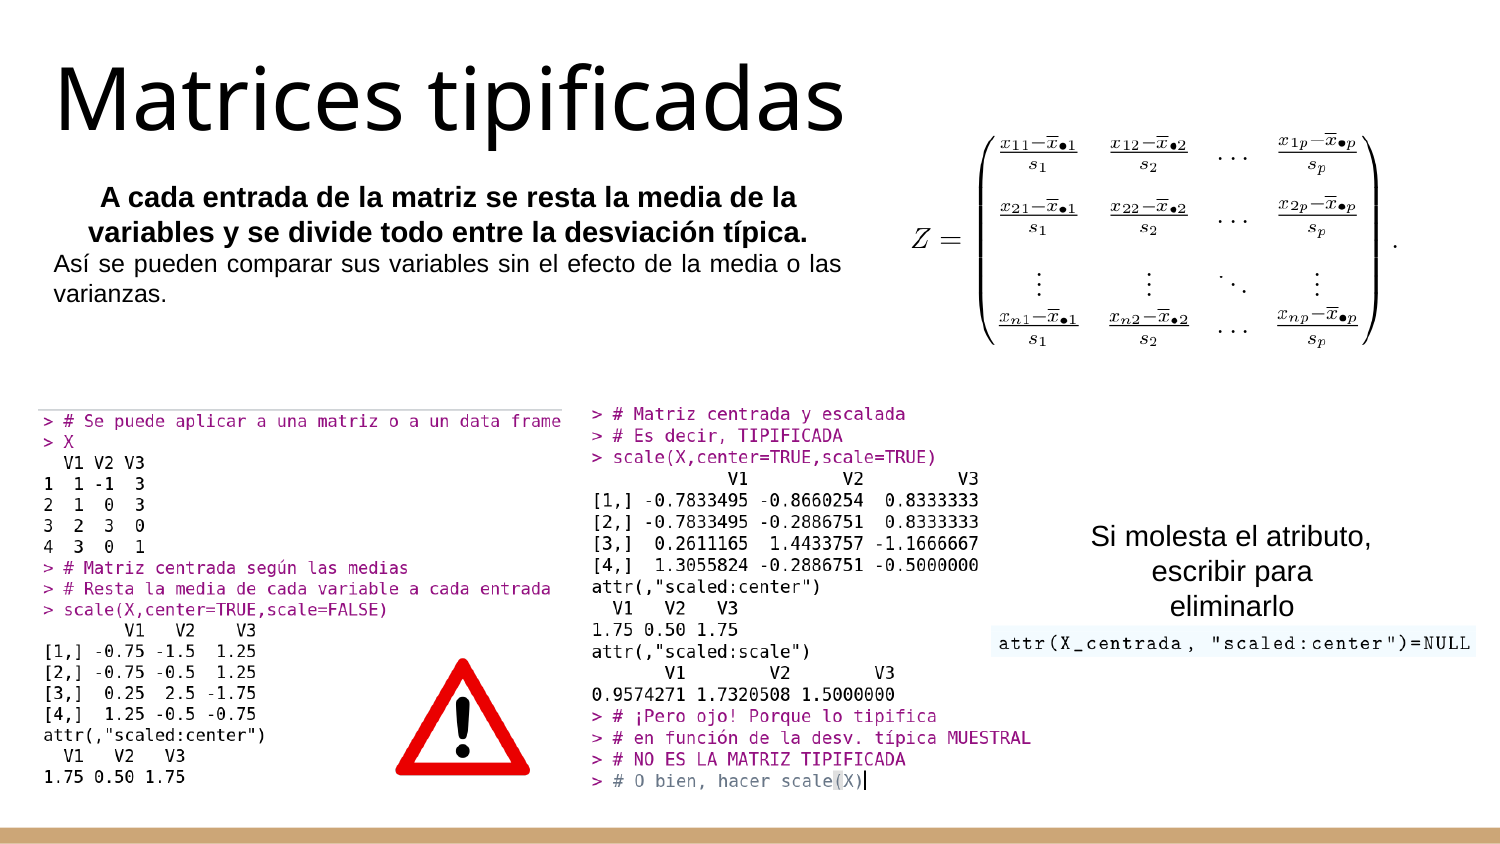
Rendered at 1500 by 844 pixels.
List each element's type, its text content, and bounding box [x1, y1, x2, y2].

text_box A cada entrada de la matriz se resta la media de la variables y se divide todo entre la desviación típica. Así se pueden comparar sus variables sin el efecto de la media o las varianzas. [38, 163, 859, 323]
picture [38, 409, 563, 785]
text_box Si molesta el atributo, escribir para eliminarlo [1075, 502, 1389, 623]
title Matrices tipificadas [38, 26, 1437, 164]
picture [587, 404, 1476, 790]
picture [877, 118, 1410, 368]
